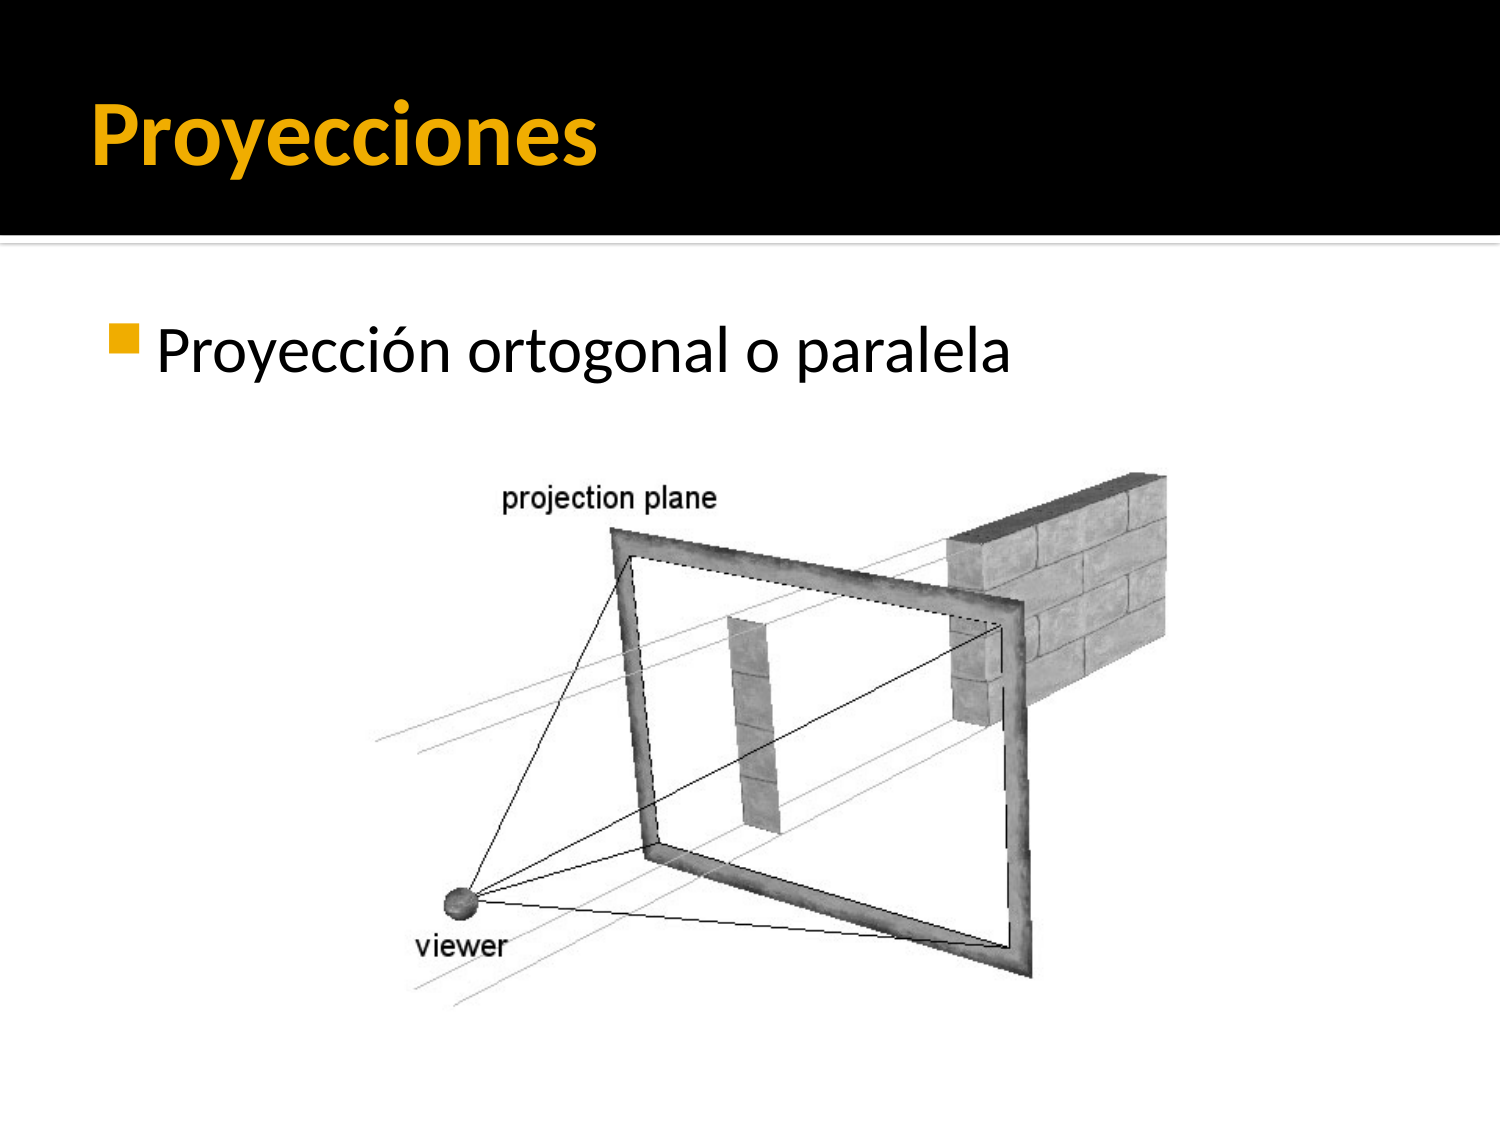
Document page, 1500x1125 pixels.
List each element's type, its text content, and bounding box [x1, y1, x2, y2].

list Proyección ortogonal o paralela [75, 291, 1425, 1050]
picture [269, 421, 1189, 1018]
title Proyecciones [75, 25, 1425, 231]
